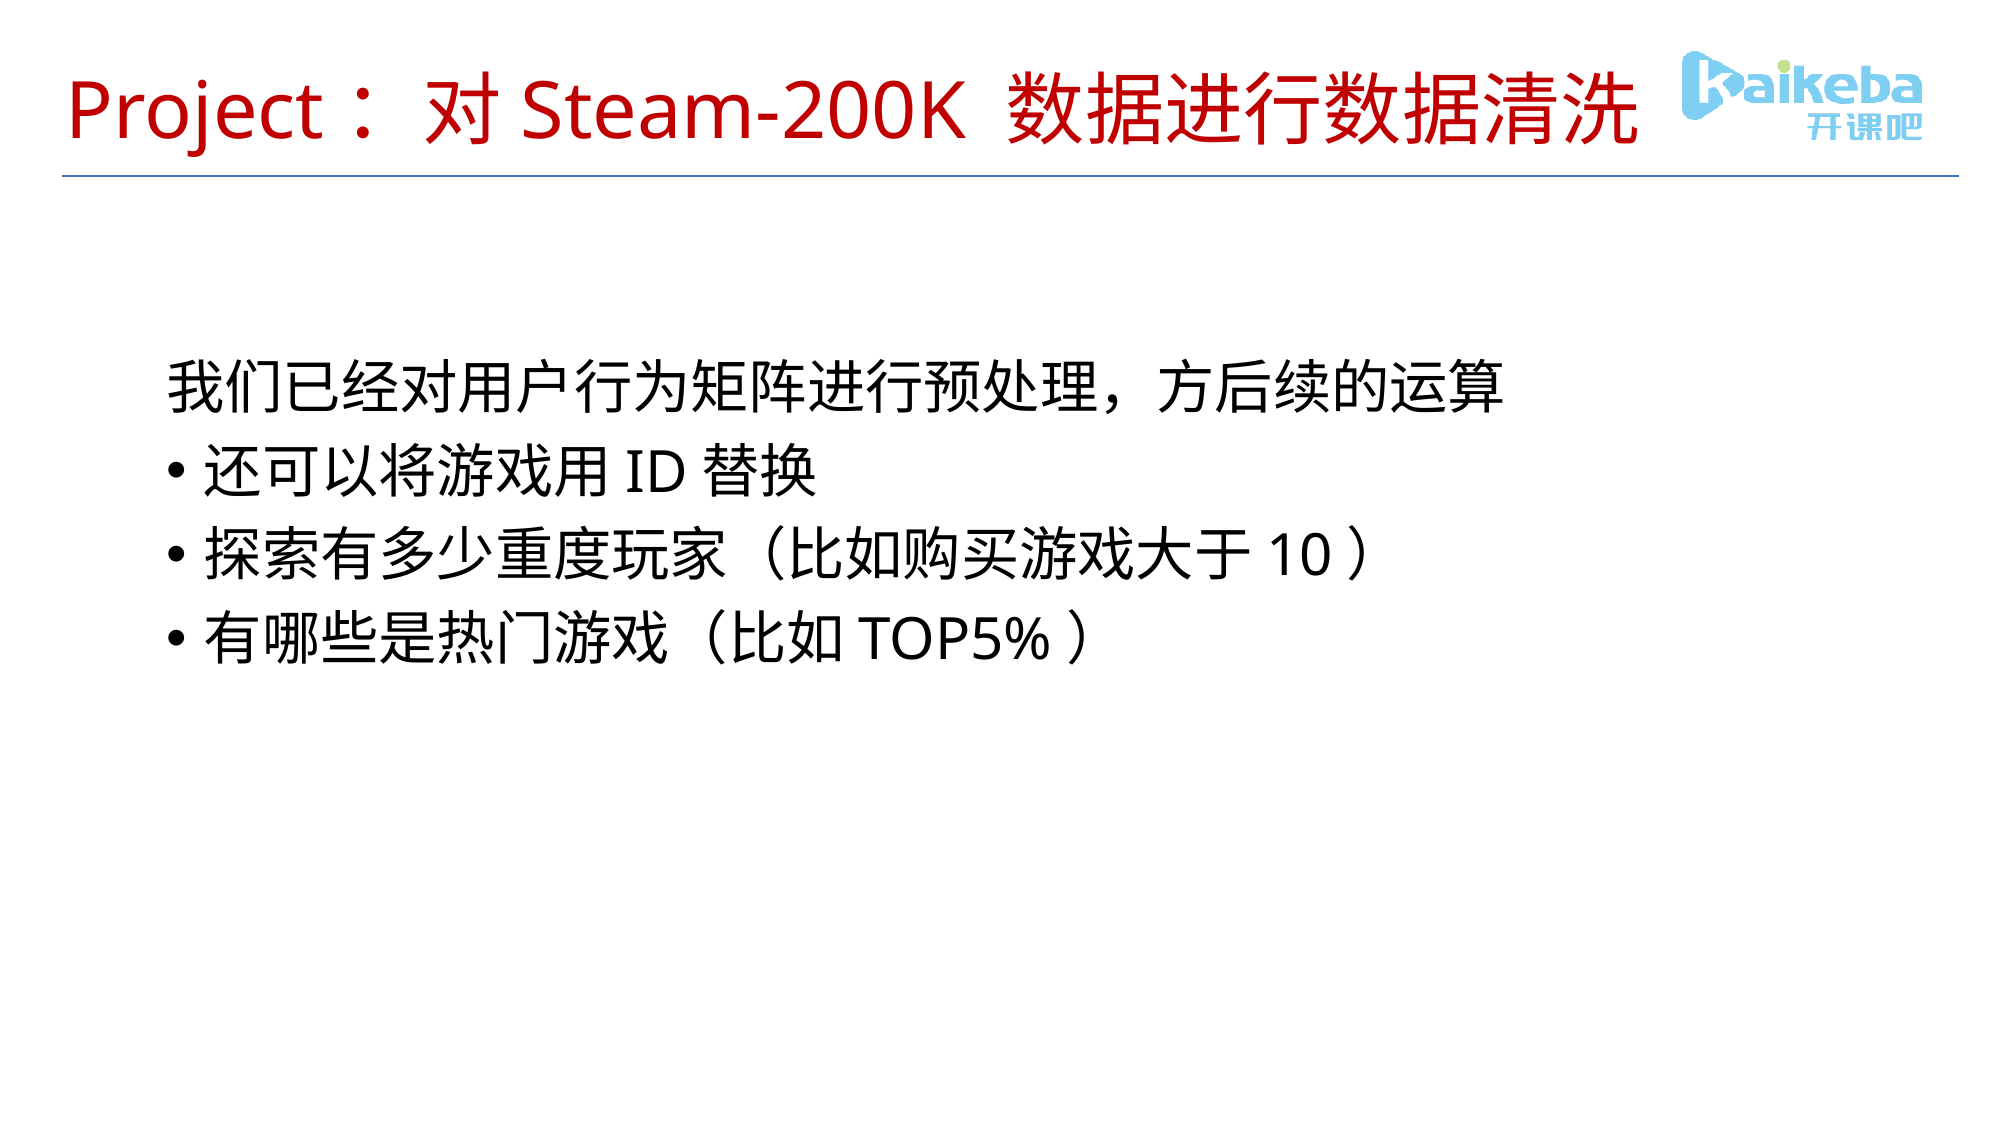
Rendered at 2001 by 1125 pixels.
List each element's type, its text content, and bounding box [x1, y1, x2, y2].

table_cell 87 [1653, 21, 1950, 167]
title Project：对Steam-200K 数据进行数据清洗 [57, 59, 1728, 167]
text_box 我们已经对用户行为矩阵进行预处理，方后续的运算 还可以将游戏用ID替换 探索有多少重度玩家（比如购买游戏大于10） 有哪些是热门游戏（比如TOP5%） [158, 260, 1884, 994]
